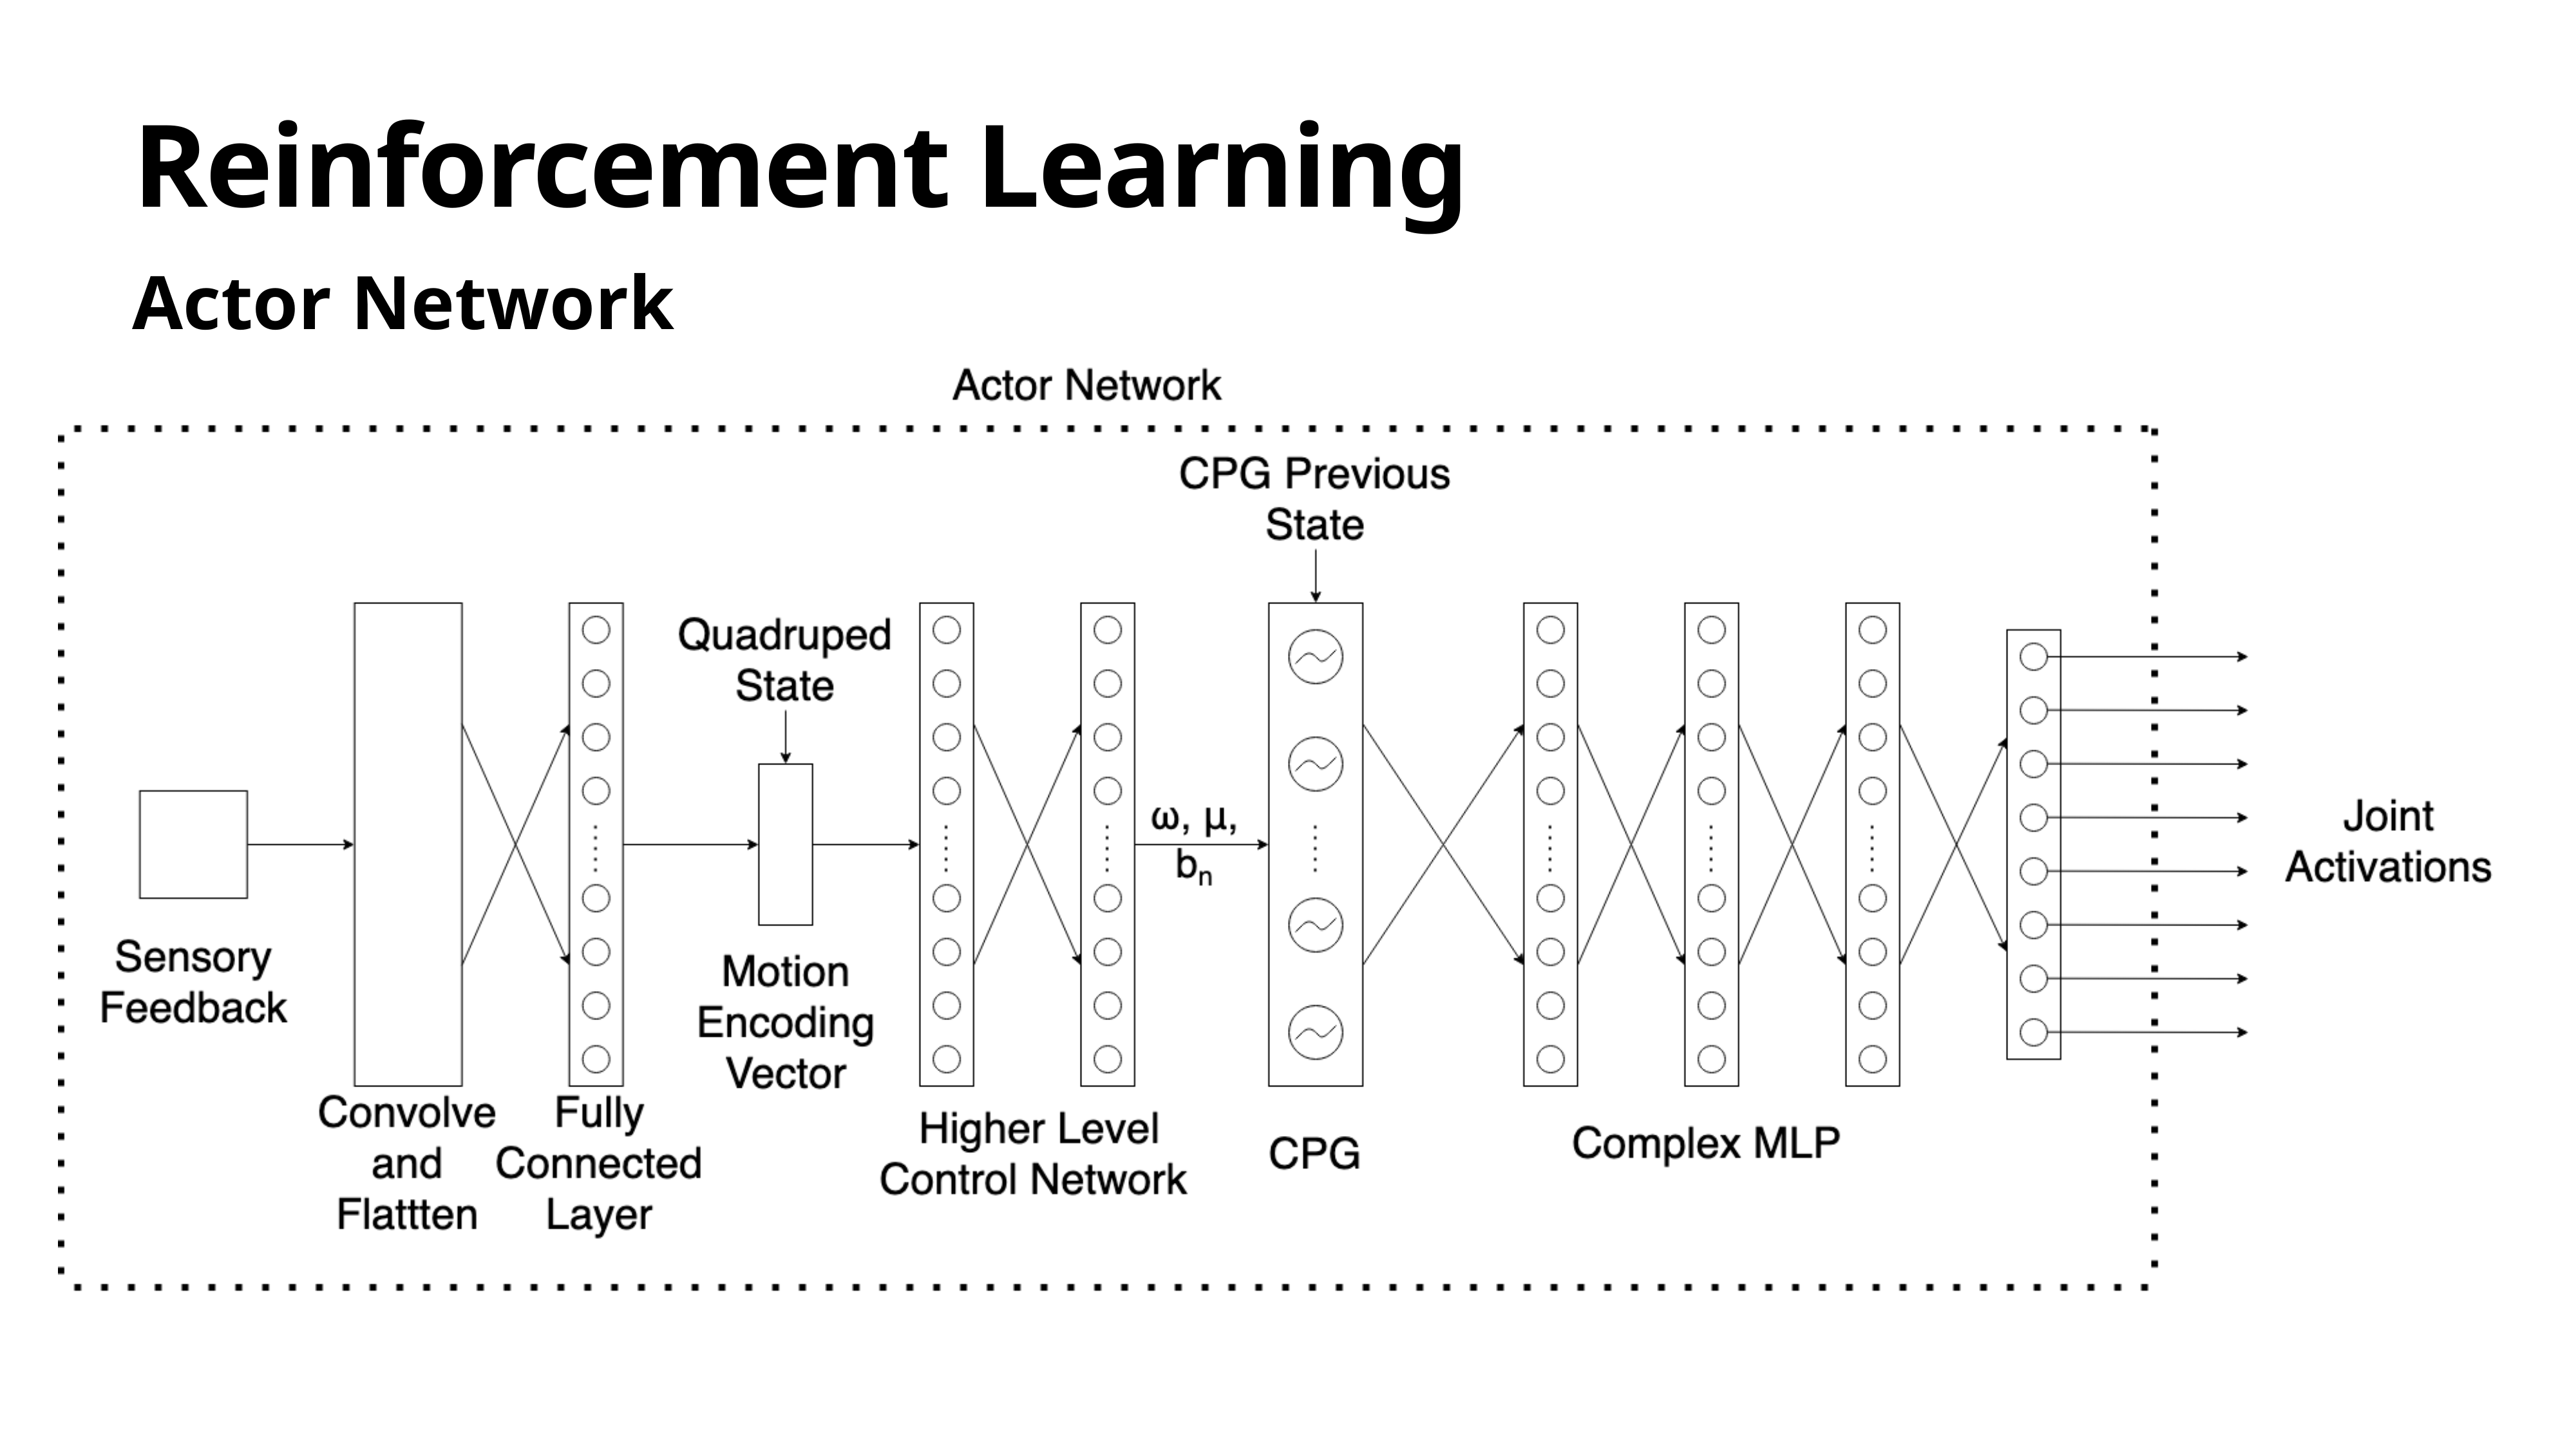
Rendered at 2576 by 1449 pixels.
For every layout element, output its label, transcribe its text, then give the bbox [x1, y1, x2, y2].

title Reinforcement Learning [127, 113, 2449, 250]
picture [58, 362, 2518, 1296]
list Actor Network [127, 250, 2449, 350]
